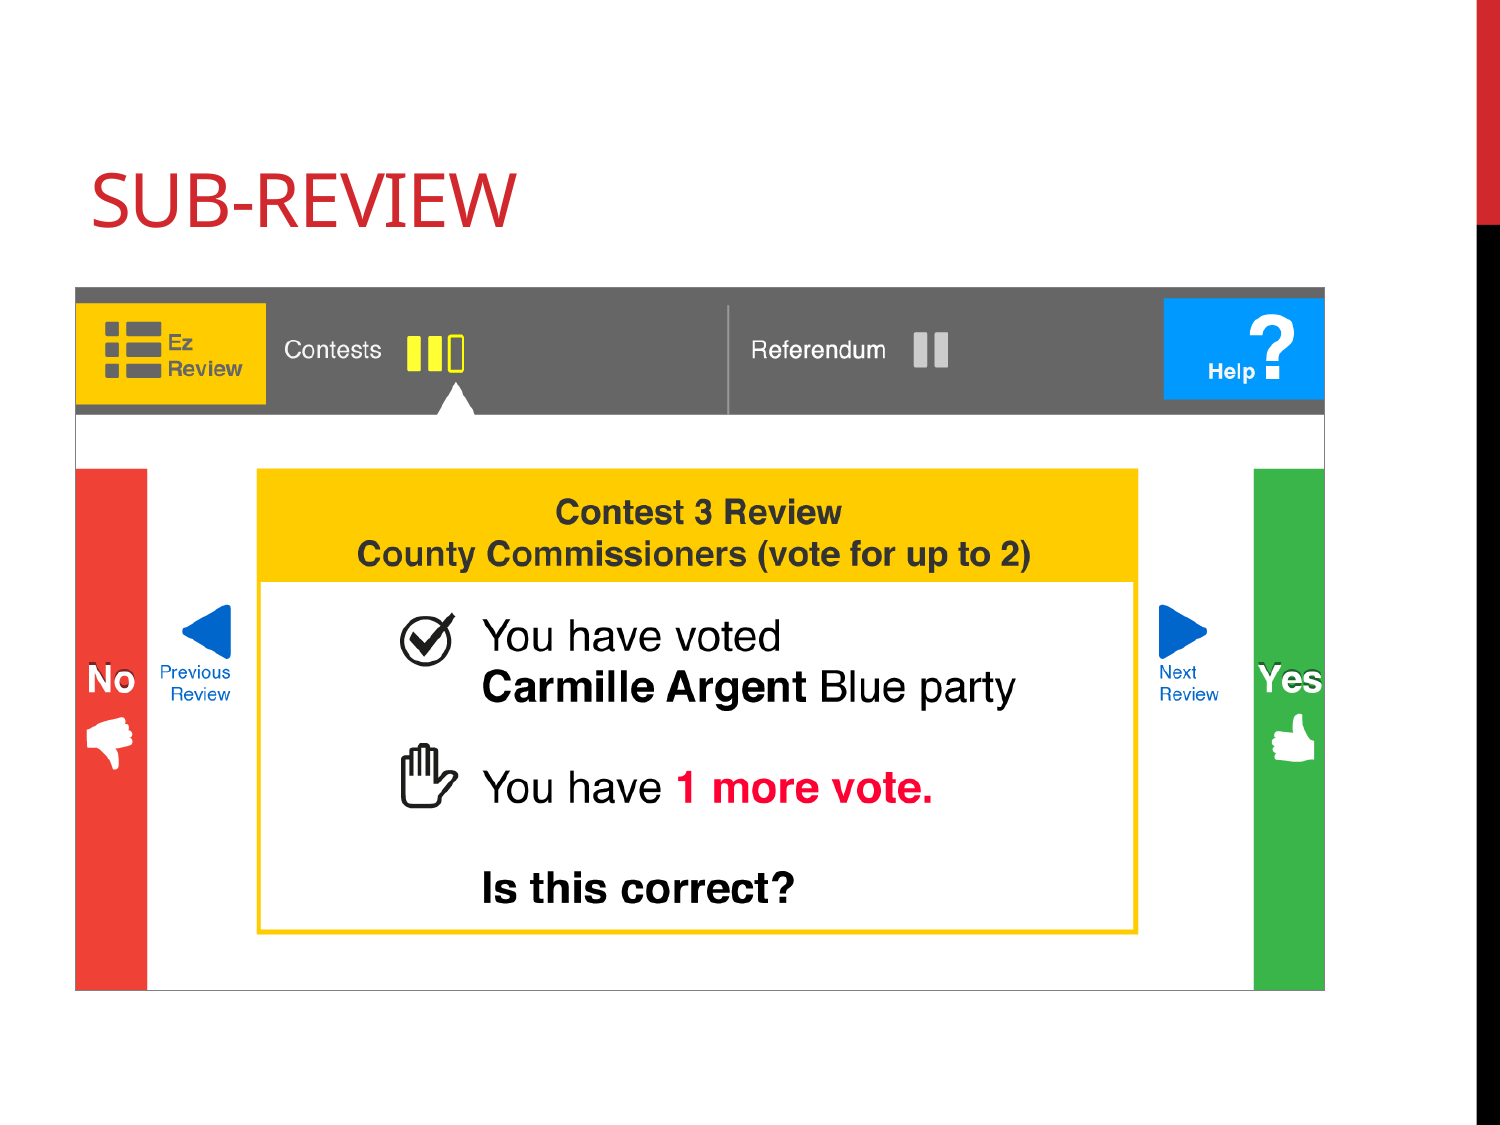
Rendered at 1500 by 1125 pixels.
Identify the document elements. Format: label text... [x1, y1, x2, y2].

title Sub-review [75, 25, 1025, 250]
picture [74, 286, 1326, 991]
